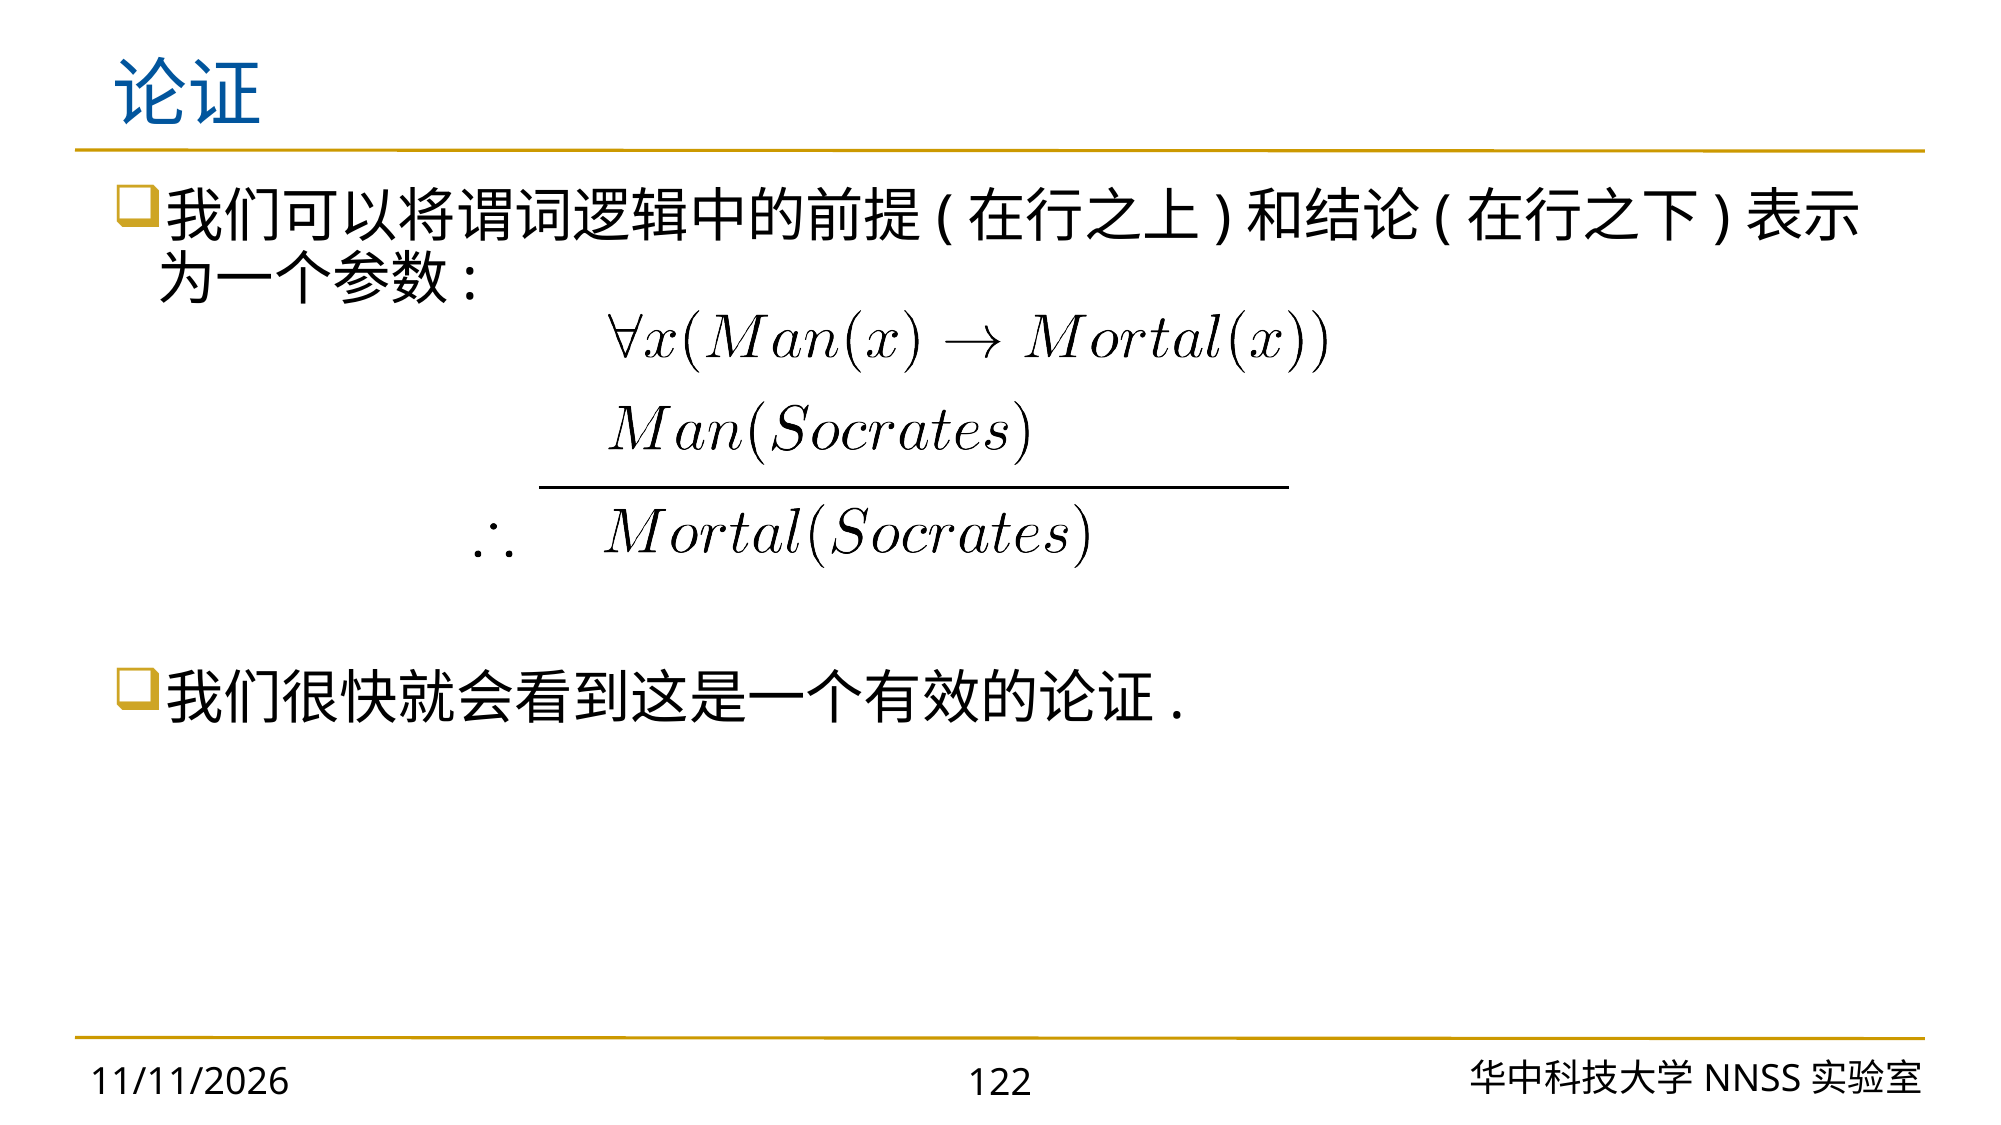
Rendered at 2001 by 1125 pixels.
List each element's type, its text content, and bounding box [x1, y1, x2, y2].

picture [608, 310, 1327, 373]
footer 华中科技大学NNSS实验室 [1149, 1046, 1938, 1113]
title 论证 [97, 44, 1900, 149]
picture [608, 401, 1029, 465]
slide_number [75, 1050, 550, 1111]
slide_number 122 [699, 1050, 1300, 1111]
list 我们可以将谓词逻辑中的前提(在行之上)和结论(在行之下)表示为一个参数: 我们很快就会看到这是一个有效的论证. [97, 178, 1900, 1019]
picture [474, 504, 1089, 568]
